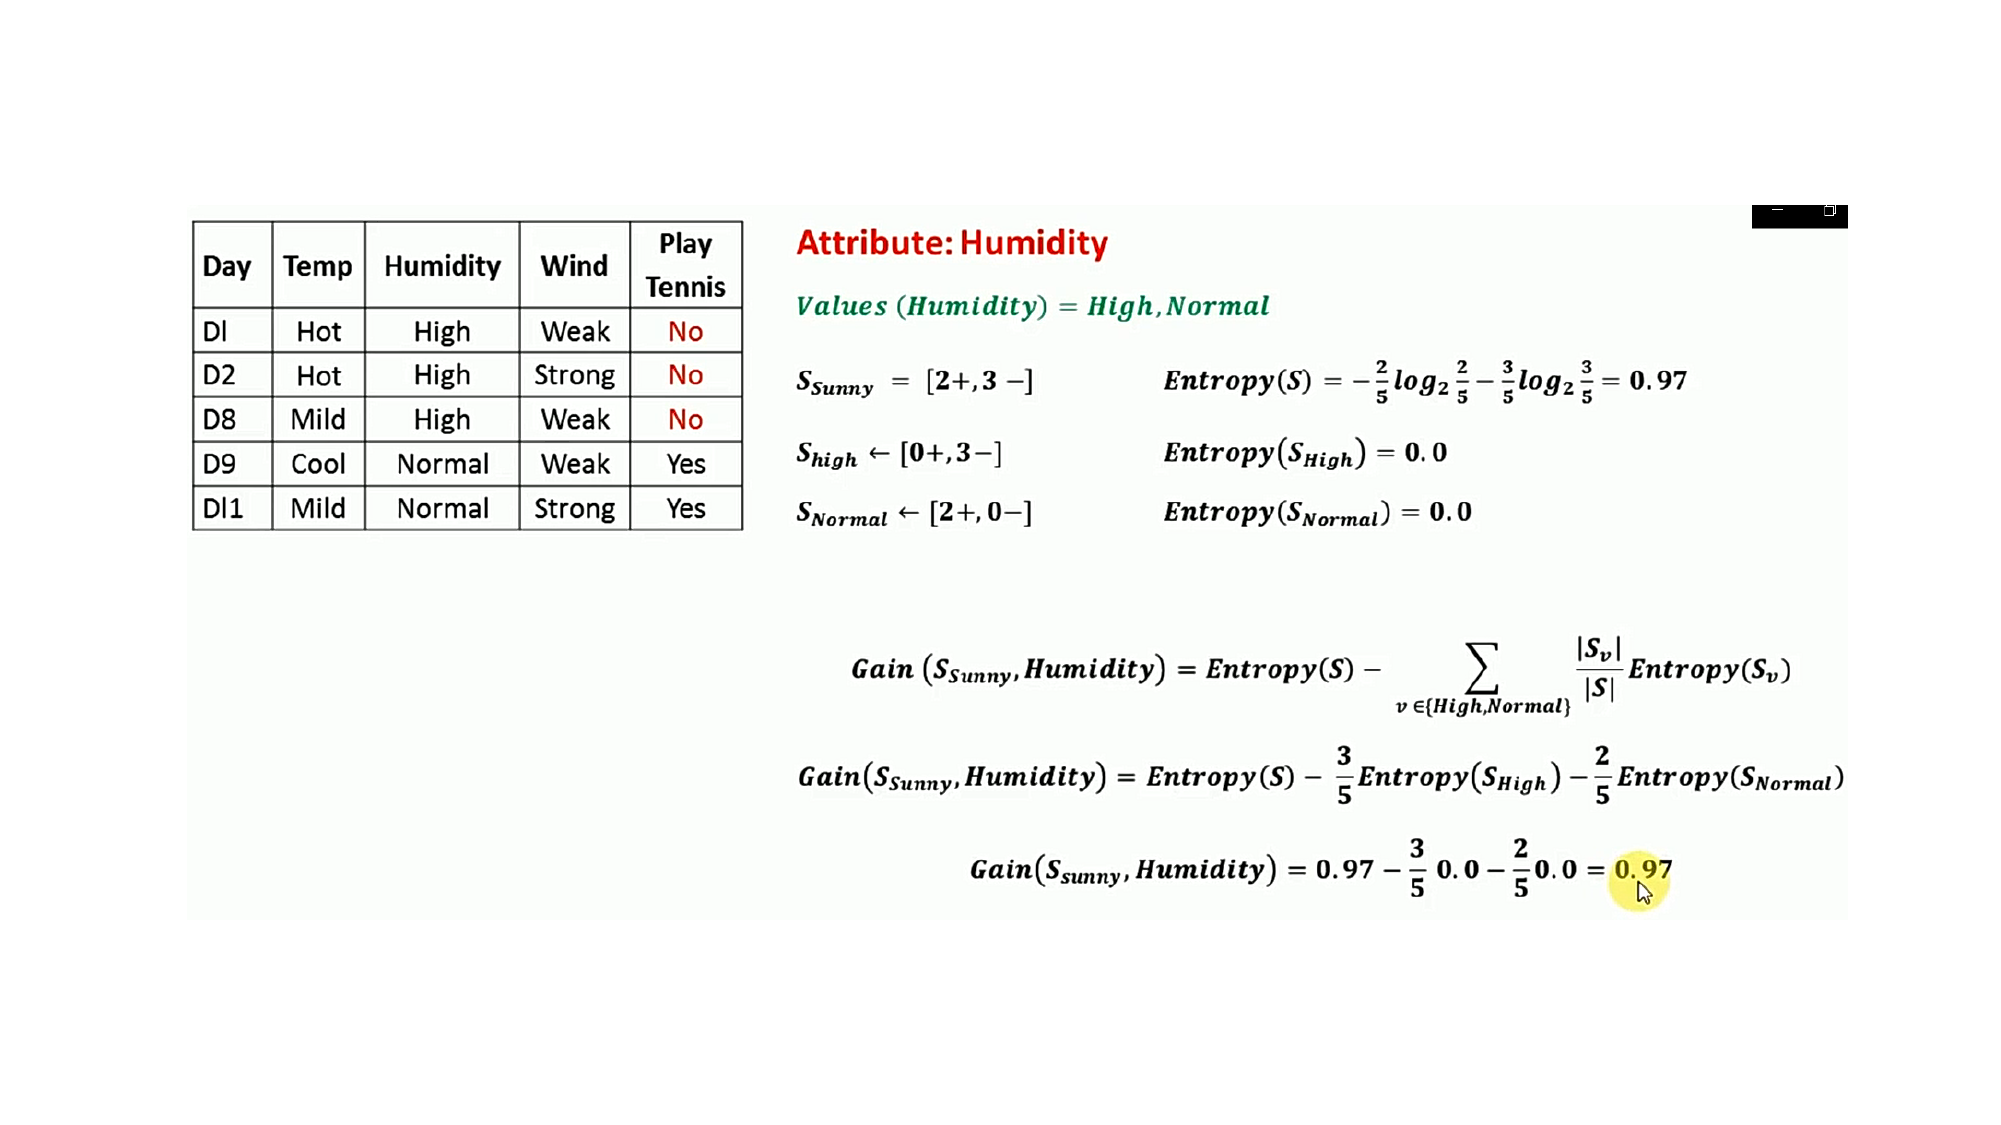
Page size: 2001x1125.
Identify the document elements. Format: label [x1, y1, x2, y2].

list [187, 205, 1848, 920]
